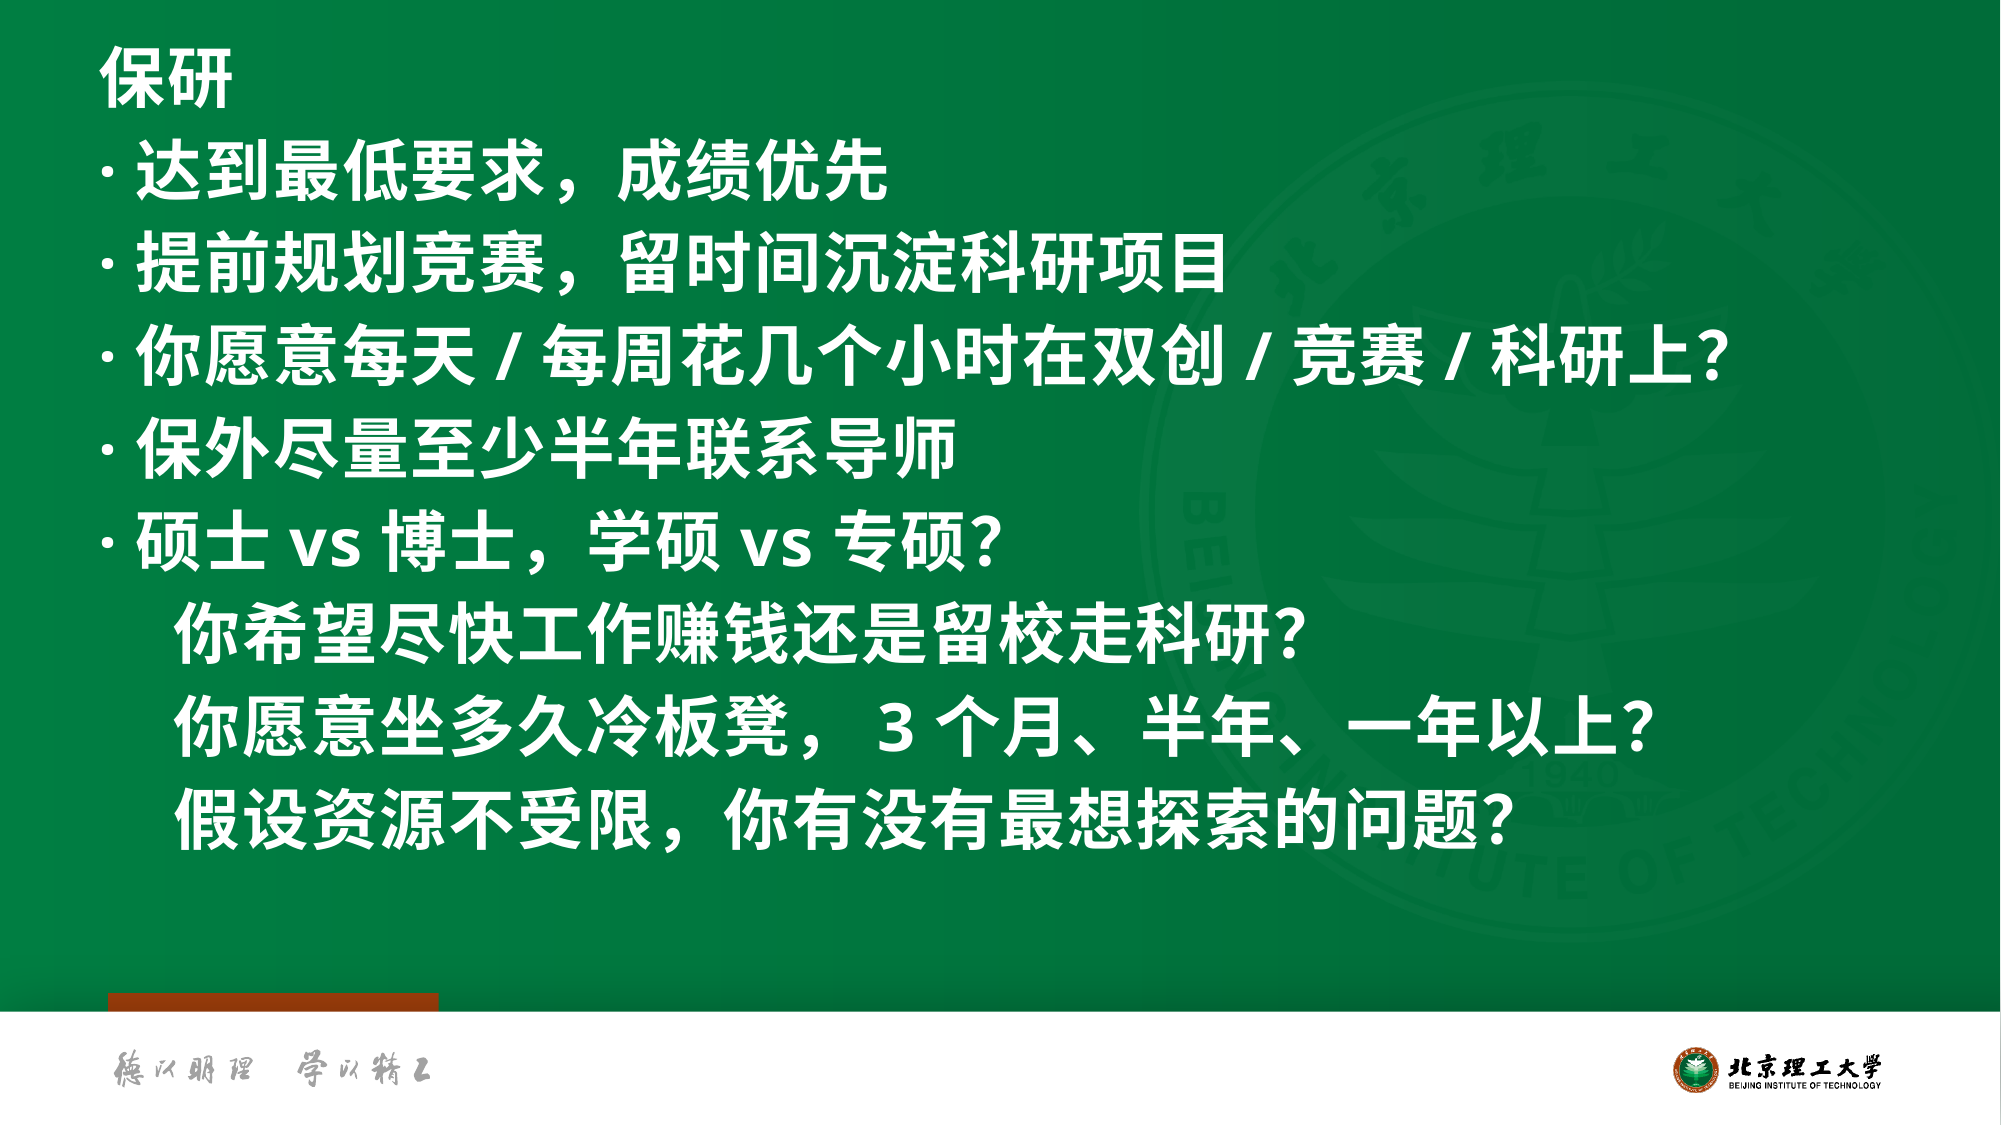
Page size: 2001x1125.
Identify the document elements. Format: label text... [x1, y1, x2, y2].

picture [1673, 1047, 1881, 1093]
list 保研 ·达到最低要求，成绩优先 ·提前规划竞赛，留时间沉淀科研项目 ·你愿意每天/每周花几个小时在双创/竞赛/科研上？ ·保外尽量至少半年联系导师 ·硕士vs博士，学硕vs专硕？ 你希望尽快工作赚钱还是留校走科研？ 你愿意坐多久冷板凳，3个月、半年、一年以上？ 假设资源不受限，你有没有最想探索的问题？ [83, 37, 2000, 993]
